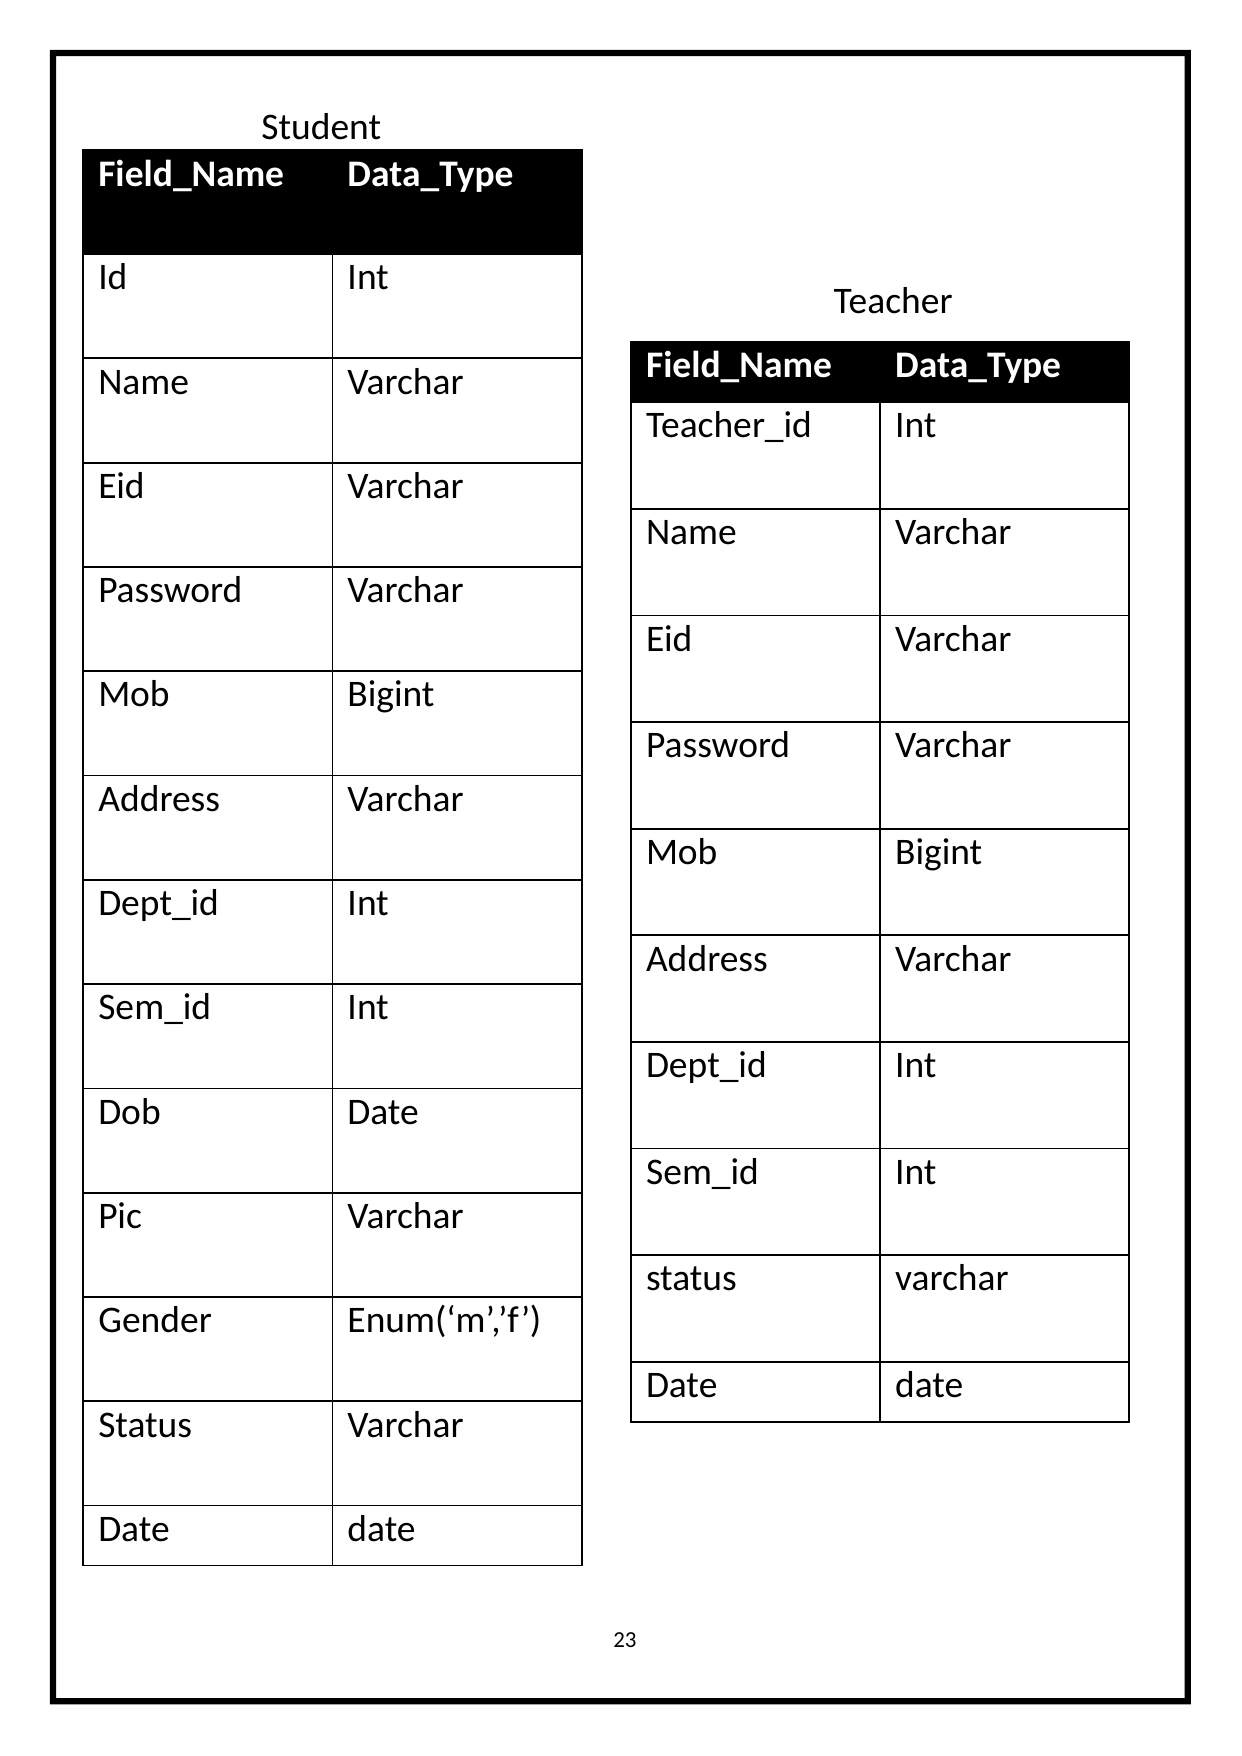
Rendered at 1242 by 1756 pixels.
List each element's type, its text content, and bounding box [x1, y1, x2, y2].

table_cell Status [84, 1402, 332, 1505]
table_cell Gender [84, 1298, 332, 1400]
table_cell Sem_id [84, 985, 332, 1088]
table_cell Varchar [881, 936, 1128, 1041]
table_cell Int [333, 985, 581, 1088]
table_cell Int [881, 1149, 1128, 1254]
table_cell Int [881, 403, 1128, 508]
table_cell Date [632, 1363, 879, 1421]
table_cell Varchar [333, 776, 581, 879]
table_header Data_Type [881, 343, 1128, 401]
table_cell Dob [84, 1089, 332, 1192]
table_cell Date [84, 1506, 332, 1565]
table_cell Varchar [333, 359, 581, 462]
table_cell Id [84, 255, 332, 357]
text_box Student [246, 94, 397, 149]
table_cell Int [333, 881, 581, 983]
table_cell Name [632, 510, 879, 615]
table_cell date [333, 1506, 581, 1565]
table_cell Password [632, 723, 879, 828]
table_cell Varchar [881, 723, 1128, 828]
table_cell Eid [632, 616, 879, 721]
table_cell Bigint [333, 672, 581, 775]
table_cell Address [632, 936, 879, 1041]
text_box [49, 49, 1191, 1705]
table_header Field_Name [84, 151, 332, 253]
table_cell Varchar [333, 464, 581, 566]
table_cell Int [881, 1043, 1128, 1148]
table_cell Sem_id [632, 1149, 879, 1254]
table_cell Varchar [881, 510, 1128, 615]
table_header Data_Type [333, 151, 581, 253]
table_cell Pic [84, 1194, 332, 1296]
table_header Field_Name [632, 343, 879, 401]
table_cell Bigint [881, 830, 1128, 934]
table_cell Varchar [881, 616, 1128, 721]
table_cell Varchar [333, 568, 581, 670]
table_cell Mob [632, 830, 879, 934]
table_cell Dept_id [632, 1043, 879, 1148]
table_cell Teacher_id [632, 403, 879, 508]
table_cell Mob [84, 672, 332, 775]
table_cell Enum(‘m’,’f’) [333, 1298, 581, 1400]
table_cell date [881, 1363, 1128, 1421]
table_cell Name [84, 359, 332, 462]
table_cell Date [333, 1089, 581, 1192]
text_box Teacher [819, 268, 1242, 329]
table_cell Eid [84, 464, 332, 566]
table_cell Address [84, 776, 332, 879]
table_cell varchar [881, 1256, 1128, 1361]
table_cell Password [84, 568, 332, 670]
table_cell Dept_id [84, 881, 332, 983]
table_cell status [632, 1256, 879, 1361]
table_cell Varchar [333, 1194, 581, 1296]
slide_number 23 [607, 1628, 643, 1756]
table_cell Varchar [333, 1402, 581, 1505]
table_cell Int [333, 255, 581, 357]
